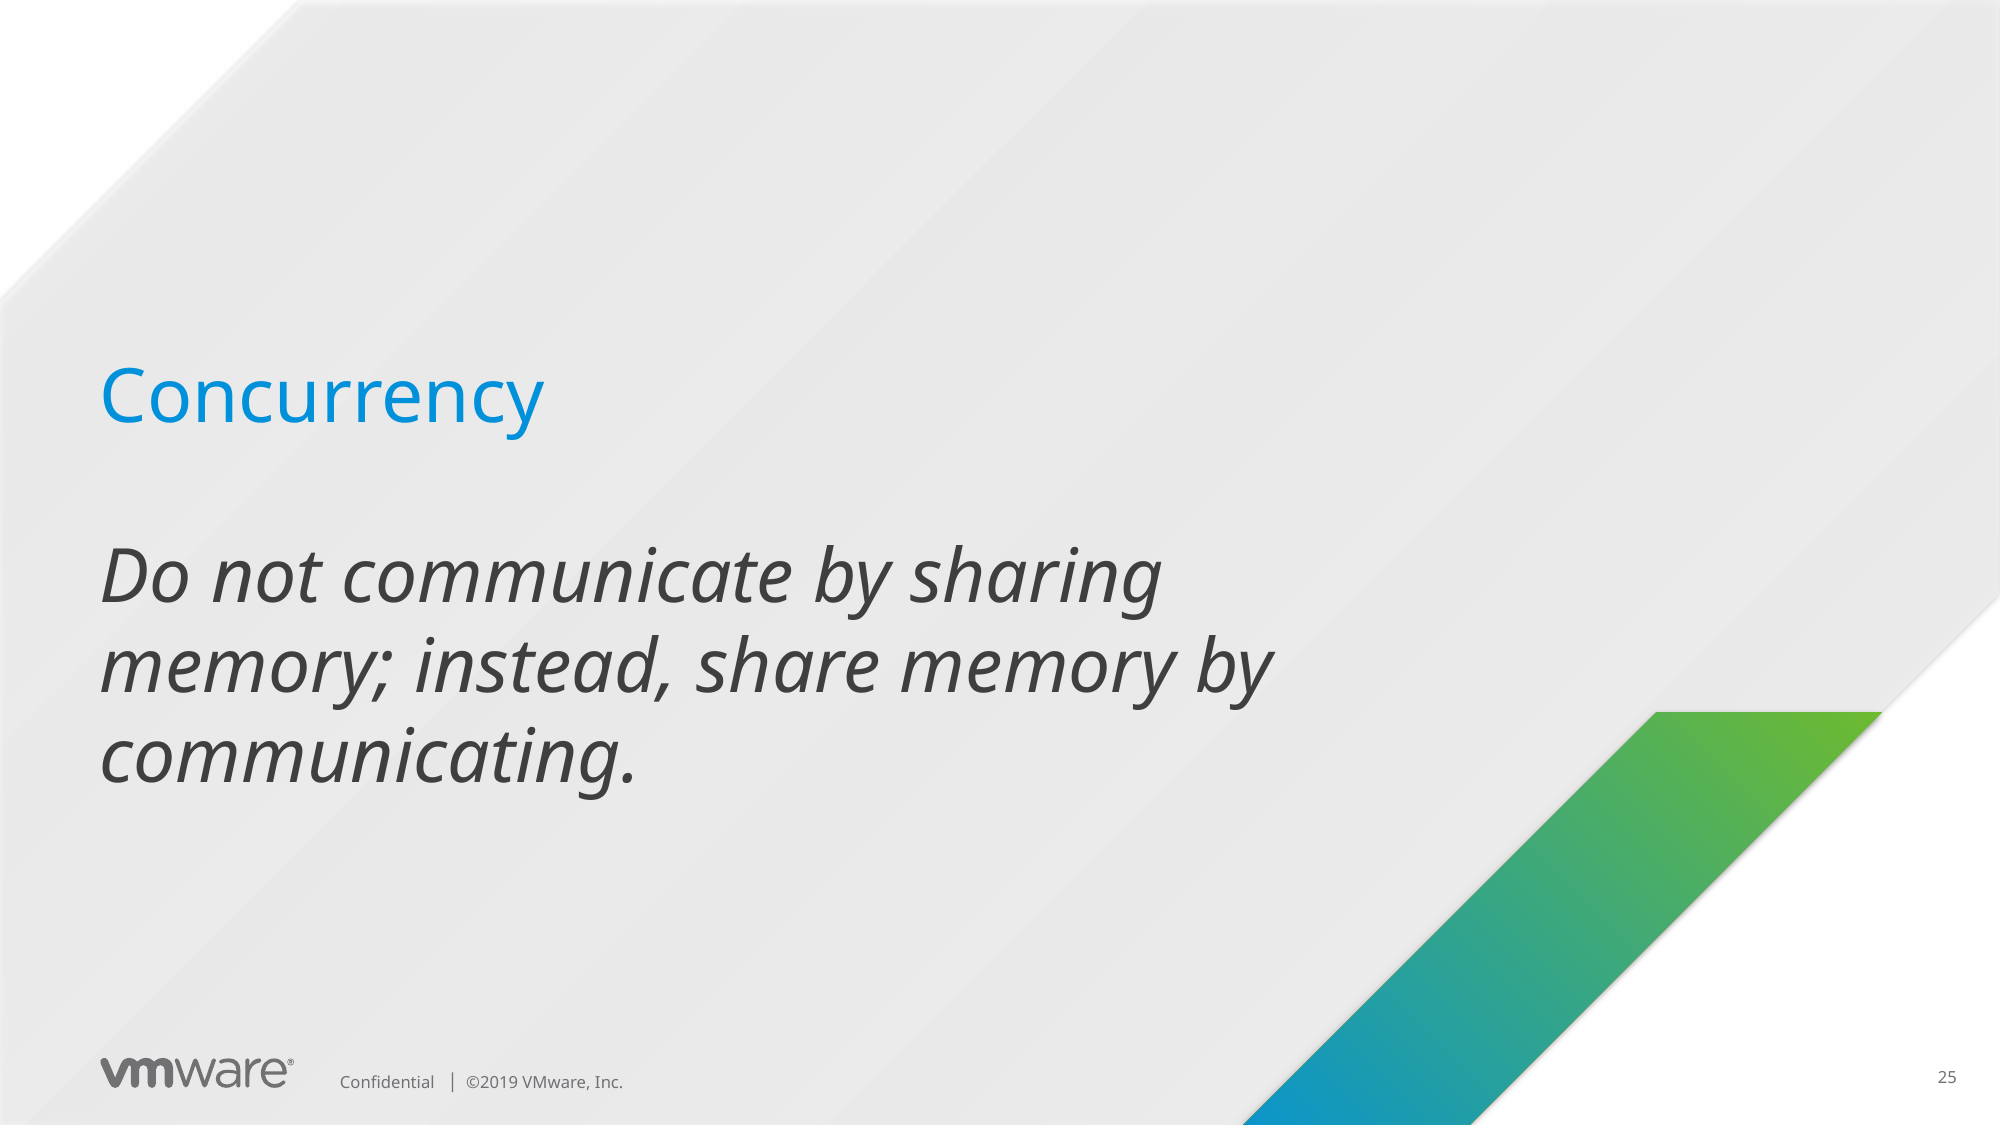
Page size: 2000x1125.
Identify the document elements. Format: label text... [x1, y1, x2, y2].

list Concurrency Do not communicate by sharing memory; instead, share memory by communicating. [99, 209, 1441, 937]
